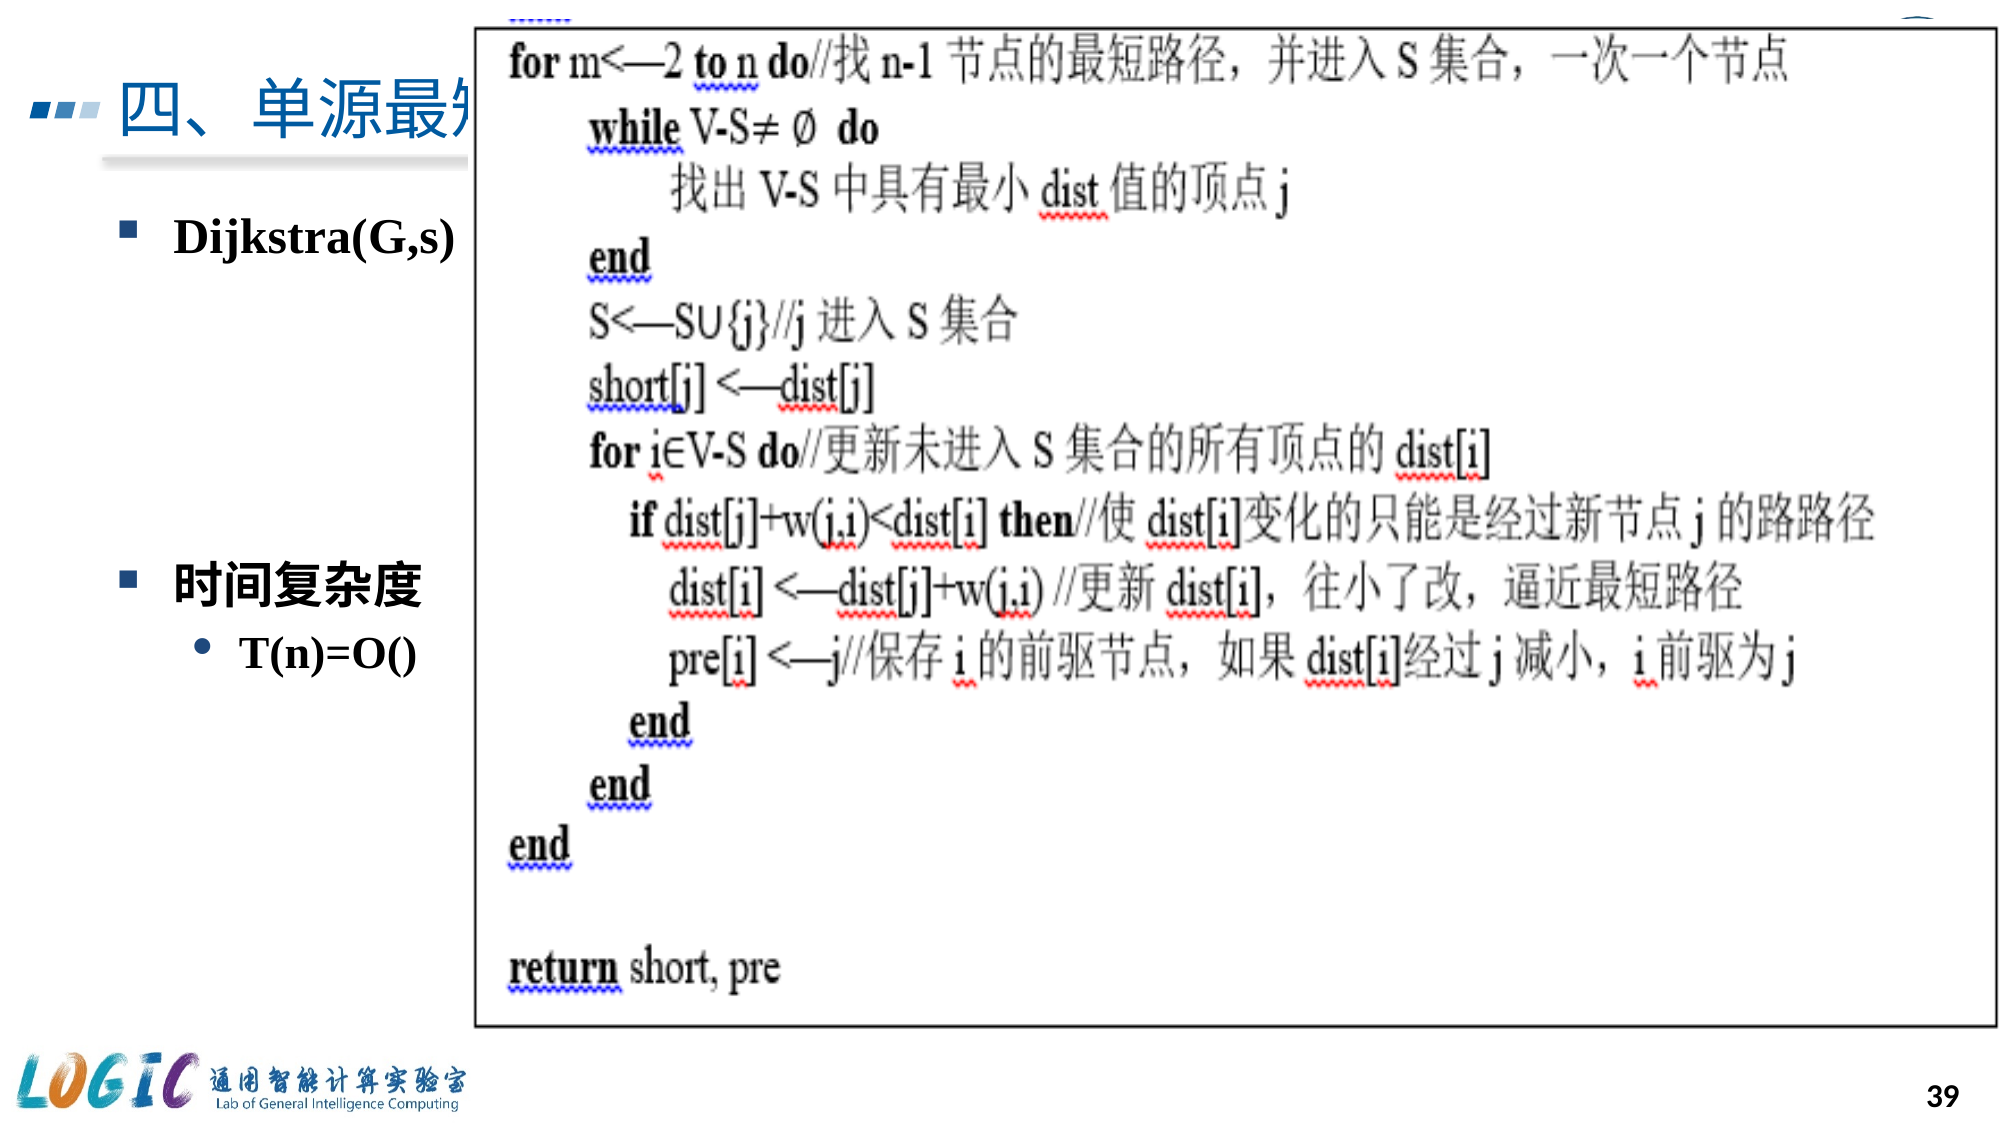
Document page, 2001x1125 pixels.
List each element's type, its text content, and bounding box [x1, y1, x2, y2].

slide_number 39 [1866, 1063, 1975, 1124]
title 四、单源最短路径 [102, 66, 463, 173]
picture [0, 3, 2001, 1123]
